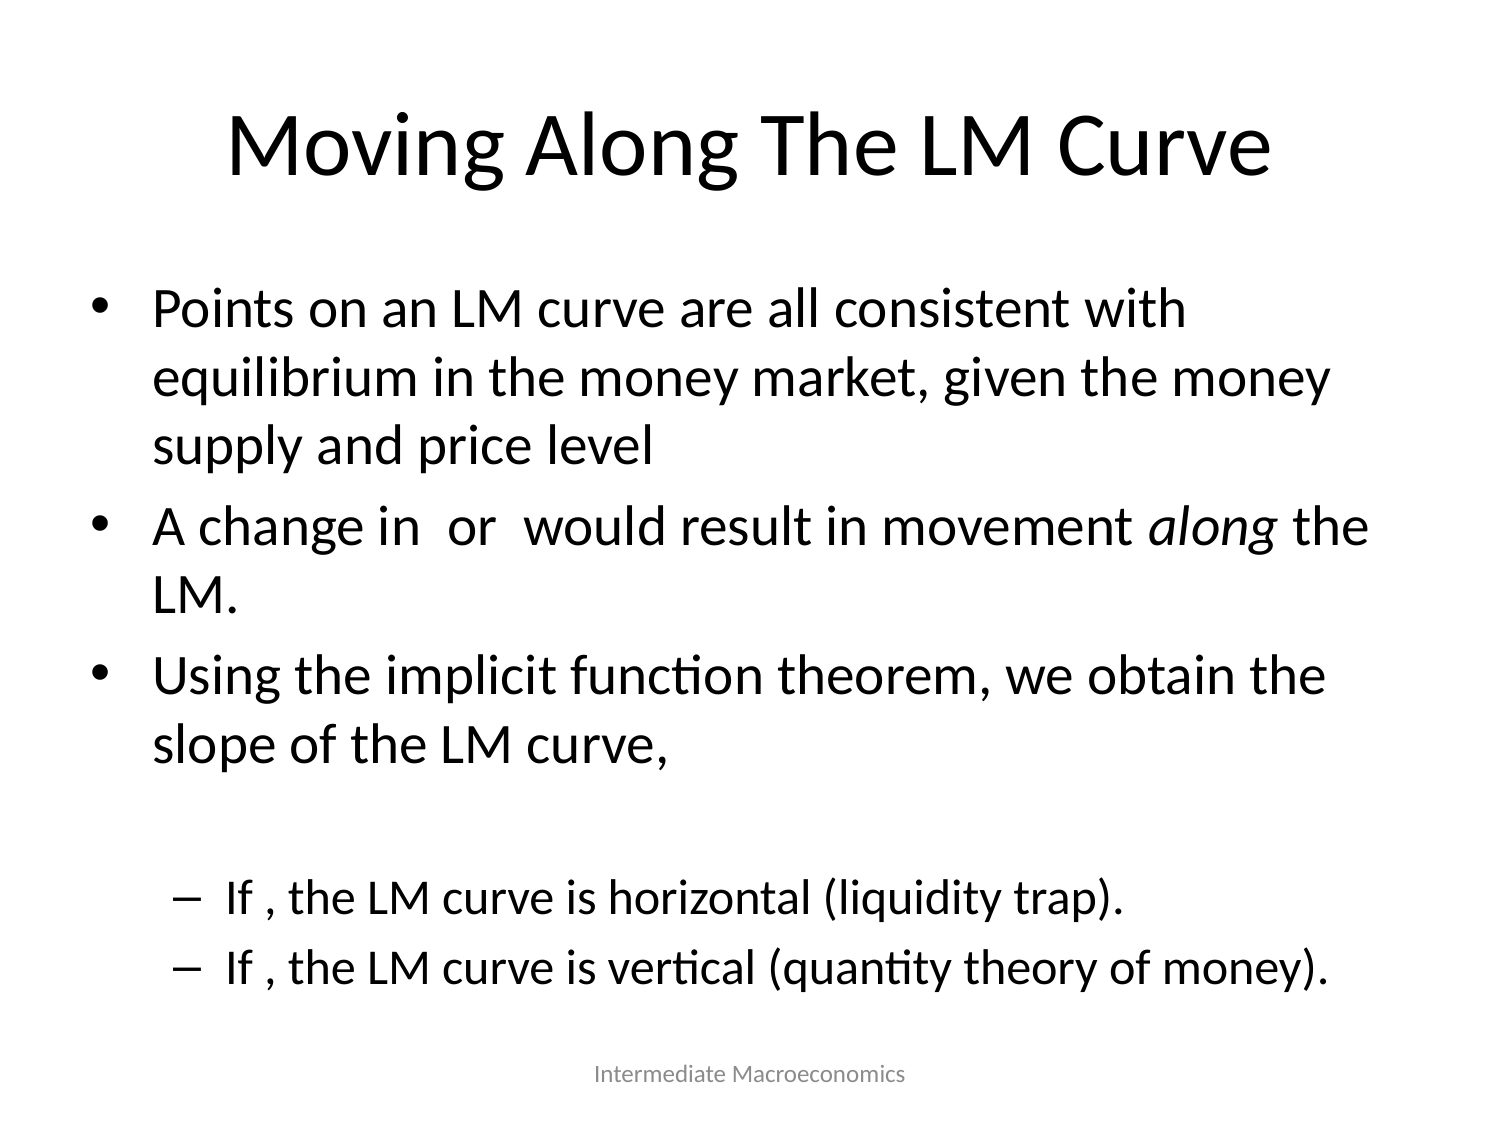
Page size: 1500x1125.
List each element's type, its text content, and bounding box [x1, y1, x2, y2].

title Moving Along The LM Curve [75, 45, 1425, 233]
footer Intermediate Macroeconomics [512, 1042, 988, 1103]
